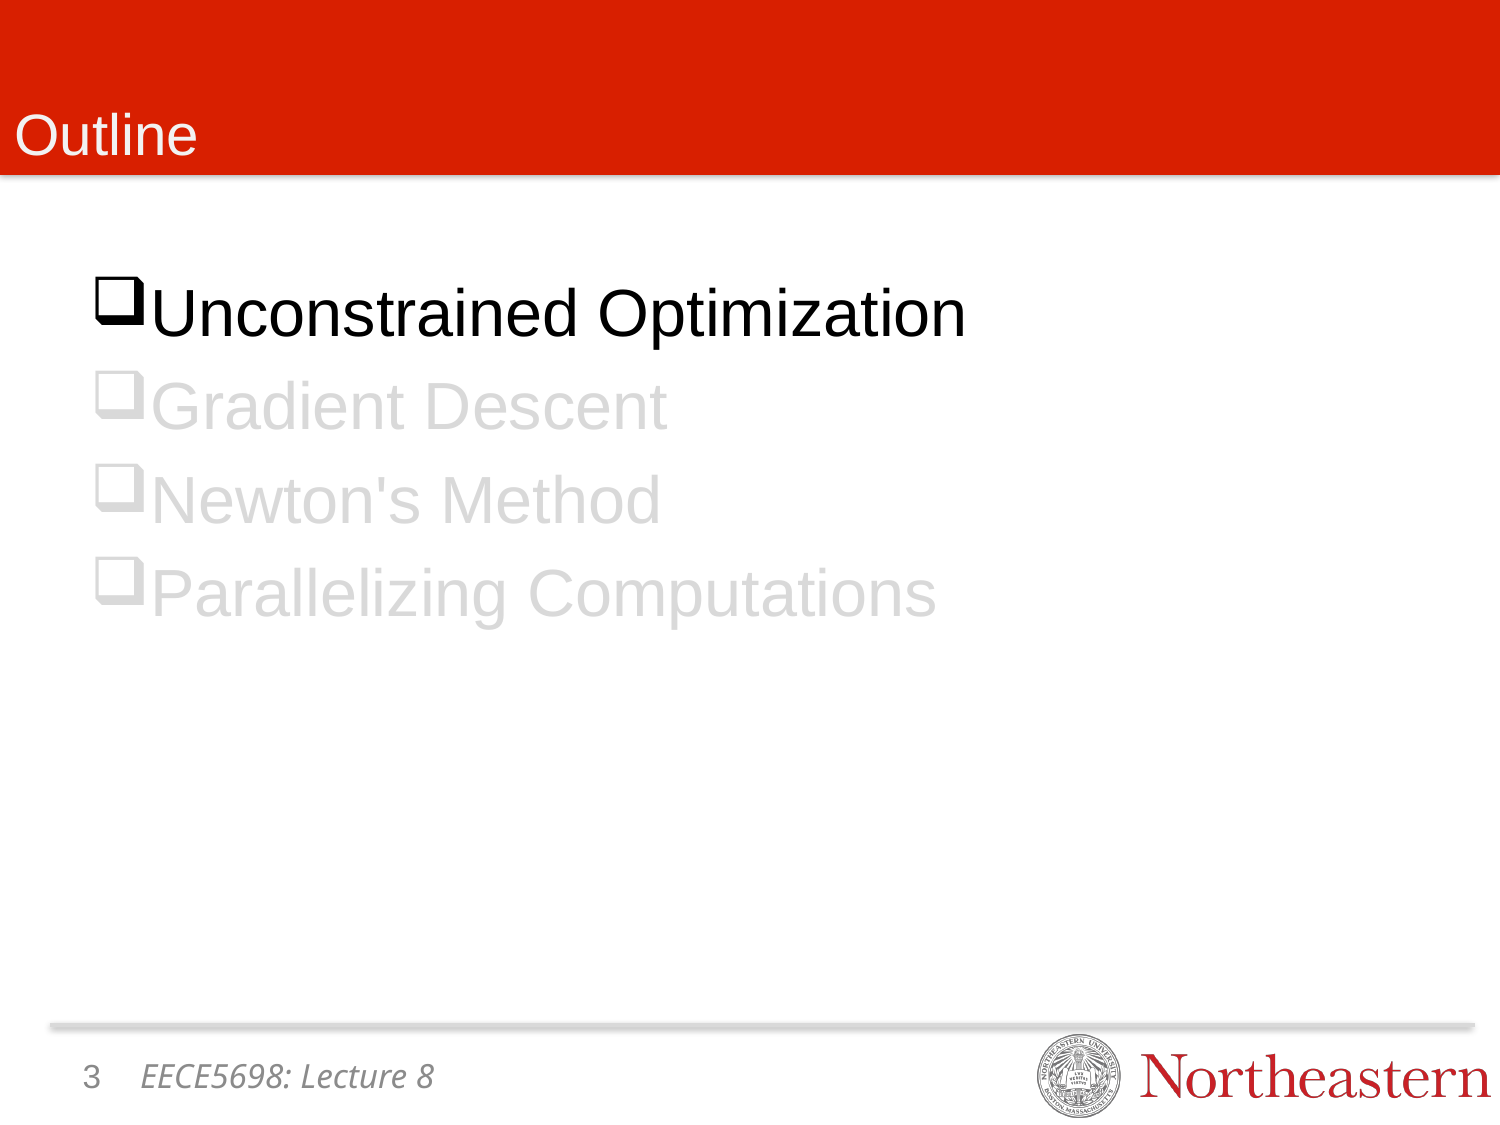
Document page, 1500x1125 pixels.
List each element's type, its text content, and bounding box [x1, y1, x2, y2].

slide_number 2 [41, 1045, 117, 1105]
picture [1037, 1034, 1491, 1118]
footer EECE5698: Lecture 8 [125, 1045, 1029, 1105]
title Outline [0, 0, 1500, 175]
list Unconstrained Optimization Gradient Descent Newton's Method Parallelizing Computations [75, 262, 1425, 1005]
